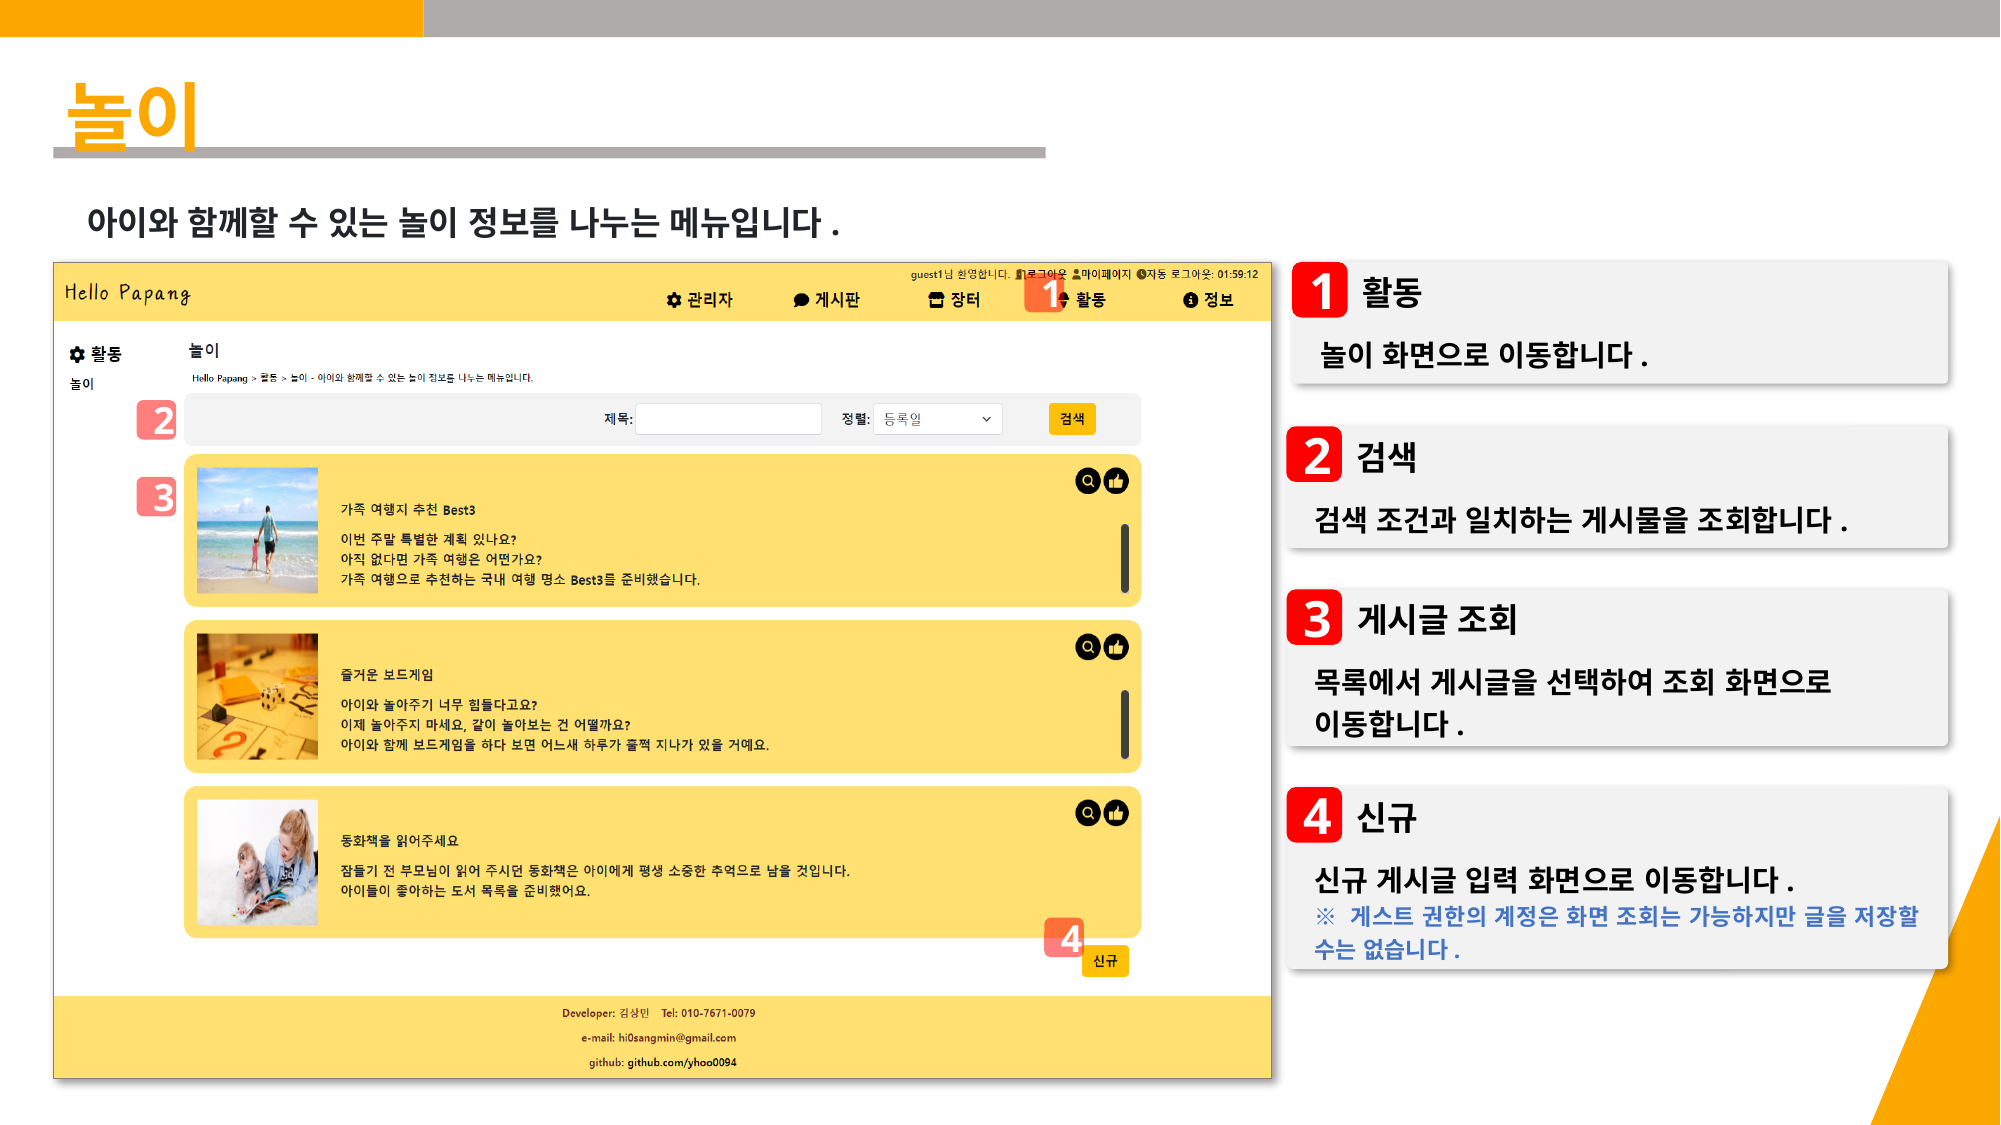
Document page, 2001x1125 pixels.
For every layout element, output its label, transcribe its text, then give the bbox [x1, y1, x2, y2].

text_box 검색 [1341, 429, 1937, 484]
text_box [1285, 588, 1950, 748]
picture [53, 262, 1272, 1079]
text_box 1 [1290, 260, 1347, 319]
text_box 2 [1285, 425, 1341, 483]
text_box 놀이 화면으로 이동합니다. [1305, 323, 1935, 380]
text_box 아이와 함께할 수 있는 놀이 정보를 나누는 메뉴입니다. [72, 194, 1117, 250]
text_box [1285, 425, 1950, 550]
text_box 3 [1285, 588, 1342, 646]
text_box 게시글 조회 [1342, 592, 1937, 647]
text_box 목록에서 게시글을 선택하여 조회 화면으로 이동합니다. [1299, 650, 1935, 749]
text_box [977, 146, 1047, 159]
text_box [0, 0, 422, 38]
text_box 활동 [1347, 264, 1935, 320]
text_box 신규 [1342, 789, 1937, 845]
text_box [1869, 813, 2000, 1125]
text_box [1291, 260, 1950, 385]
text_box 4 [1285, 785, 1342, 844]
text_box 놀이 [50, 62, 977, 168]
text_box 신규 게시글 입력 화면으로 이동합니다. ※ 게스트 권한의 계정은 화면 조회는 가능하지만 글을 저장할 수는 없습니다. [1299, 848, 1935, 971]
text_box [422, 0, 2000, 38]
text_box 검색 조건과 일치하는 게시물을 조회합니다. [1299, 487, 1935, 545]
text_box [1285, 786, 1950, 971]
